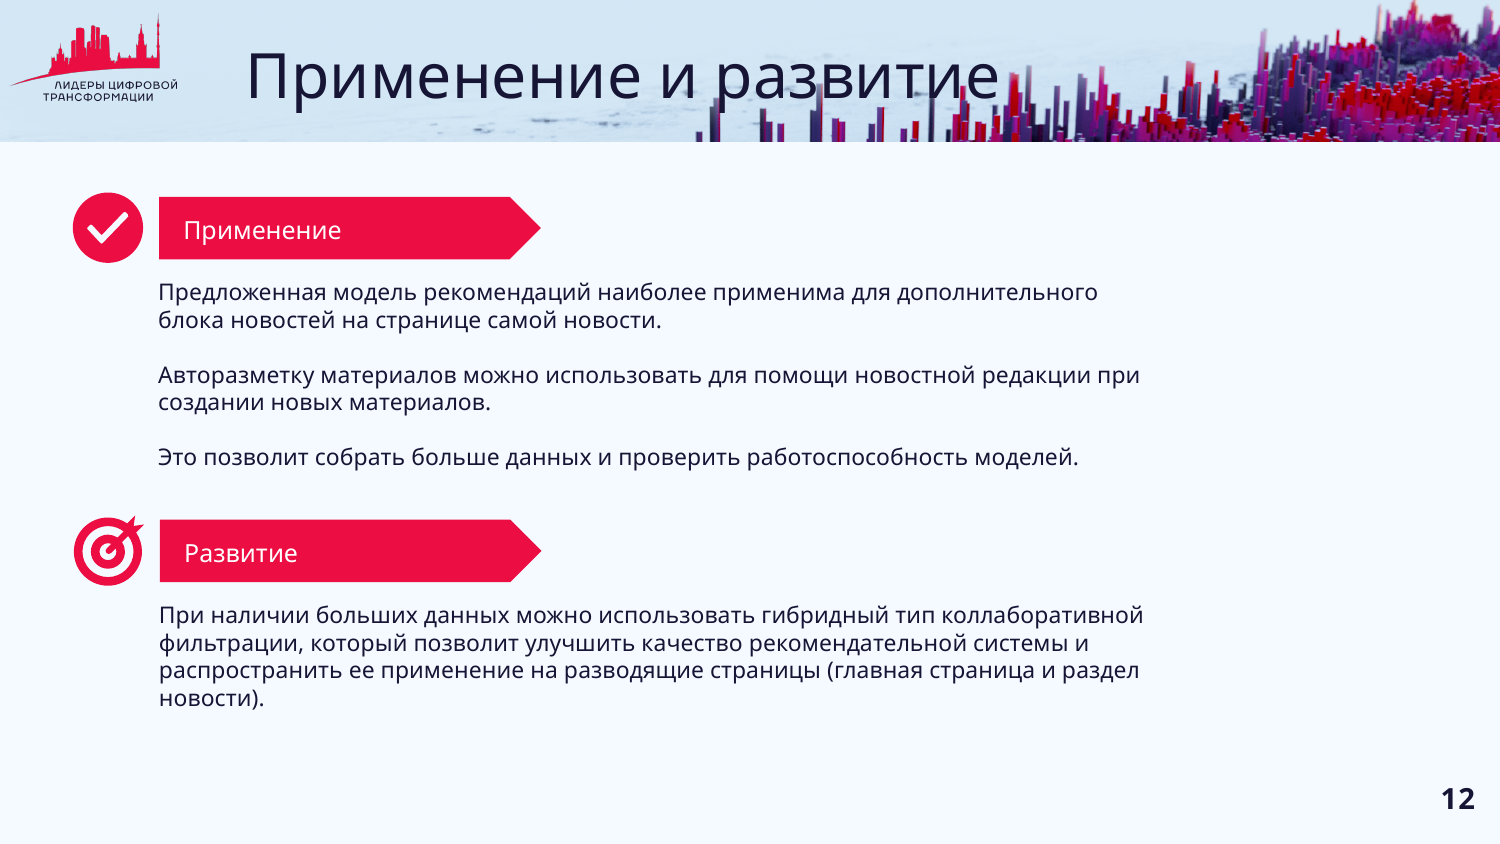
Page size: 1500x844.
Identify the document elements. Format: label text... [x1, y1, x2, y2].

text_box [73, 515, 145, 586]
picture [0, 0, 1500, 844]
text_box [72, 192, 144, 263]
title Развитие [169, 526, 510, 583]
text_box [159, 196, 541, 260]
text_box Применение и развитие [230, 26, 1500, 126]
text_box [159, 519, 542, 583]
text_box Предложенная модель рекомендаций наиболее применима для дополнительного блока новостей на странице самой новости. Авторазметку материалов можно использовать для помощи новостной редакции при создании новых материалов. Это позволит собрать больше данных и проверить работоспособность моделей. [143, 262, 1172, 483]
title Применение [168, 203, 509, 260]
text_box 12 [1434, 780, 1485, 821]
text_box При наличии больших данных можно использовать гибридный тип коллаборативной фильтрации, который позволит улучшить качество рекомендательной системы и распространить ее применение на разводящие страницы (главная страница и раздел новости). [143, 585, 1190, 716]
